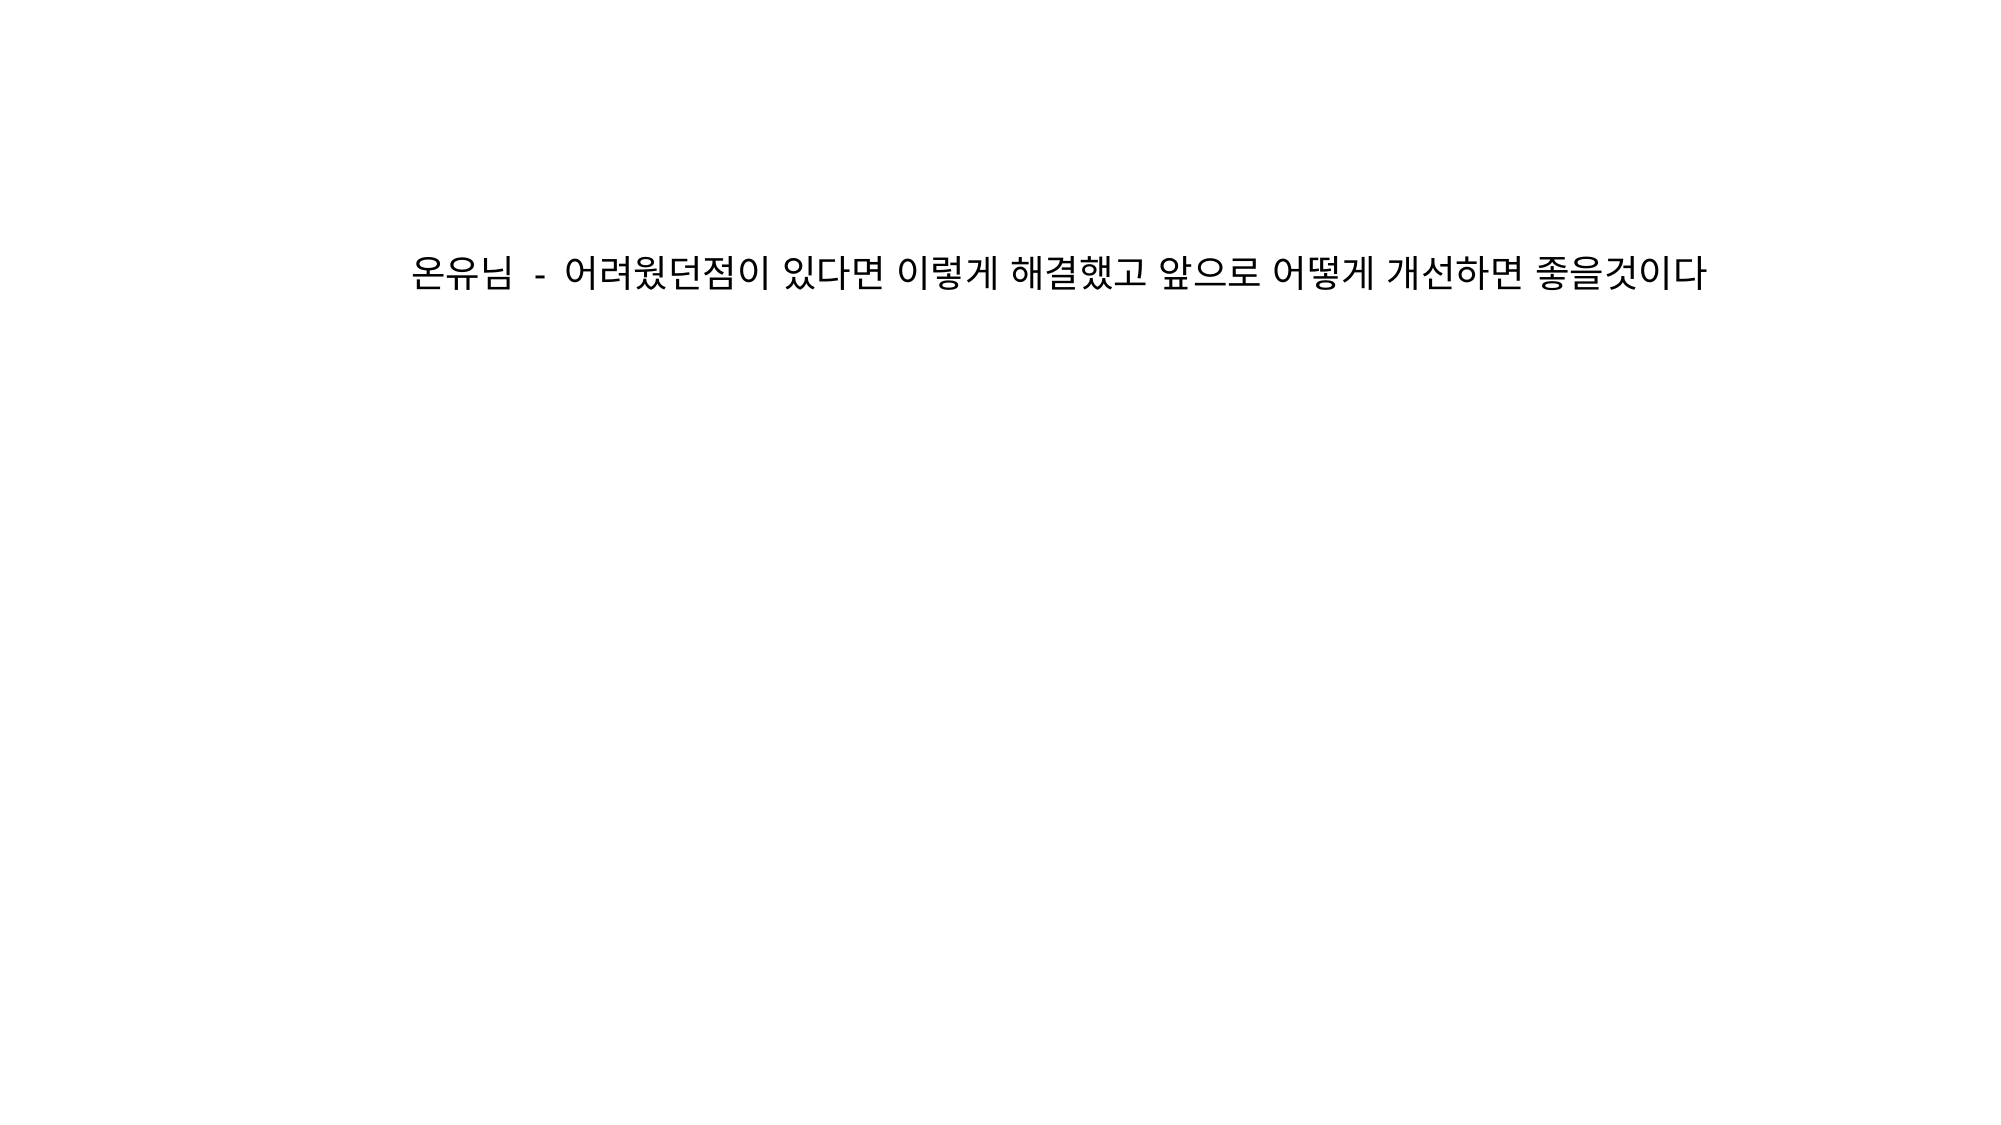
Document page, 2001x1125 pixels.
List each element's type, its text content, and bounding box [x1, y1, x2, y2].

text_box 온유님 - 어려웠던점이 있다면 이렇게 해결했고 앞으로 어떻게 개선하면 좋을것이다 [396, 242, 1861, 303]
